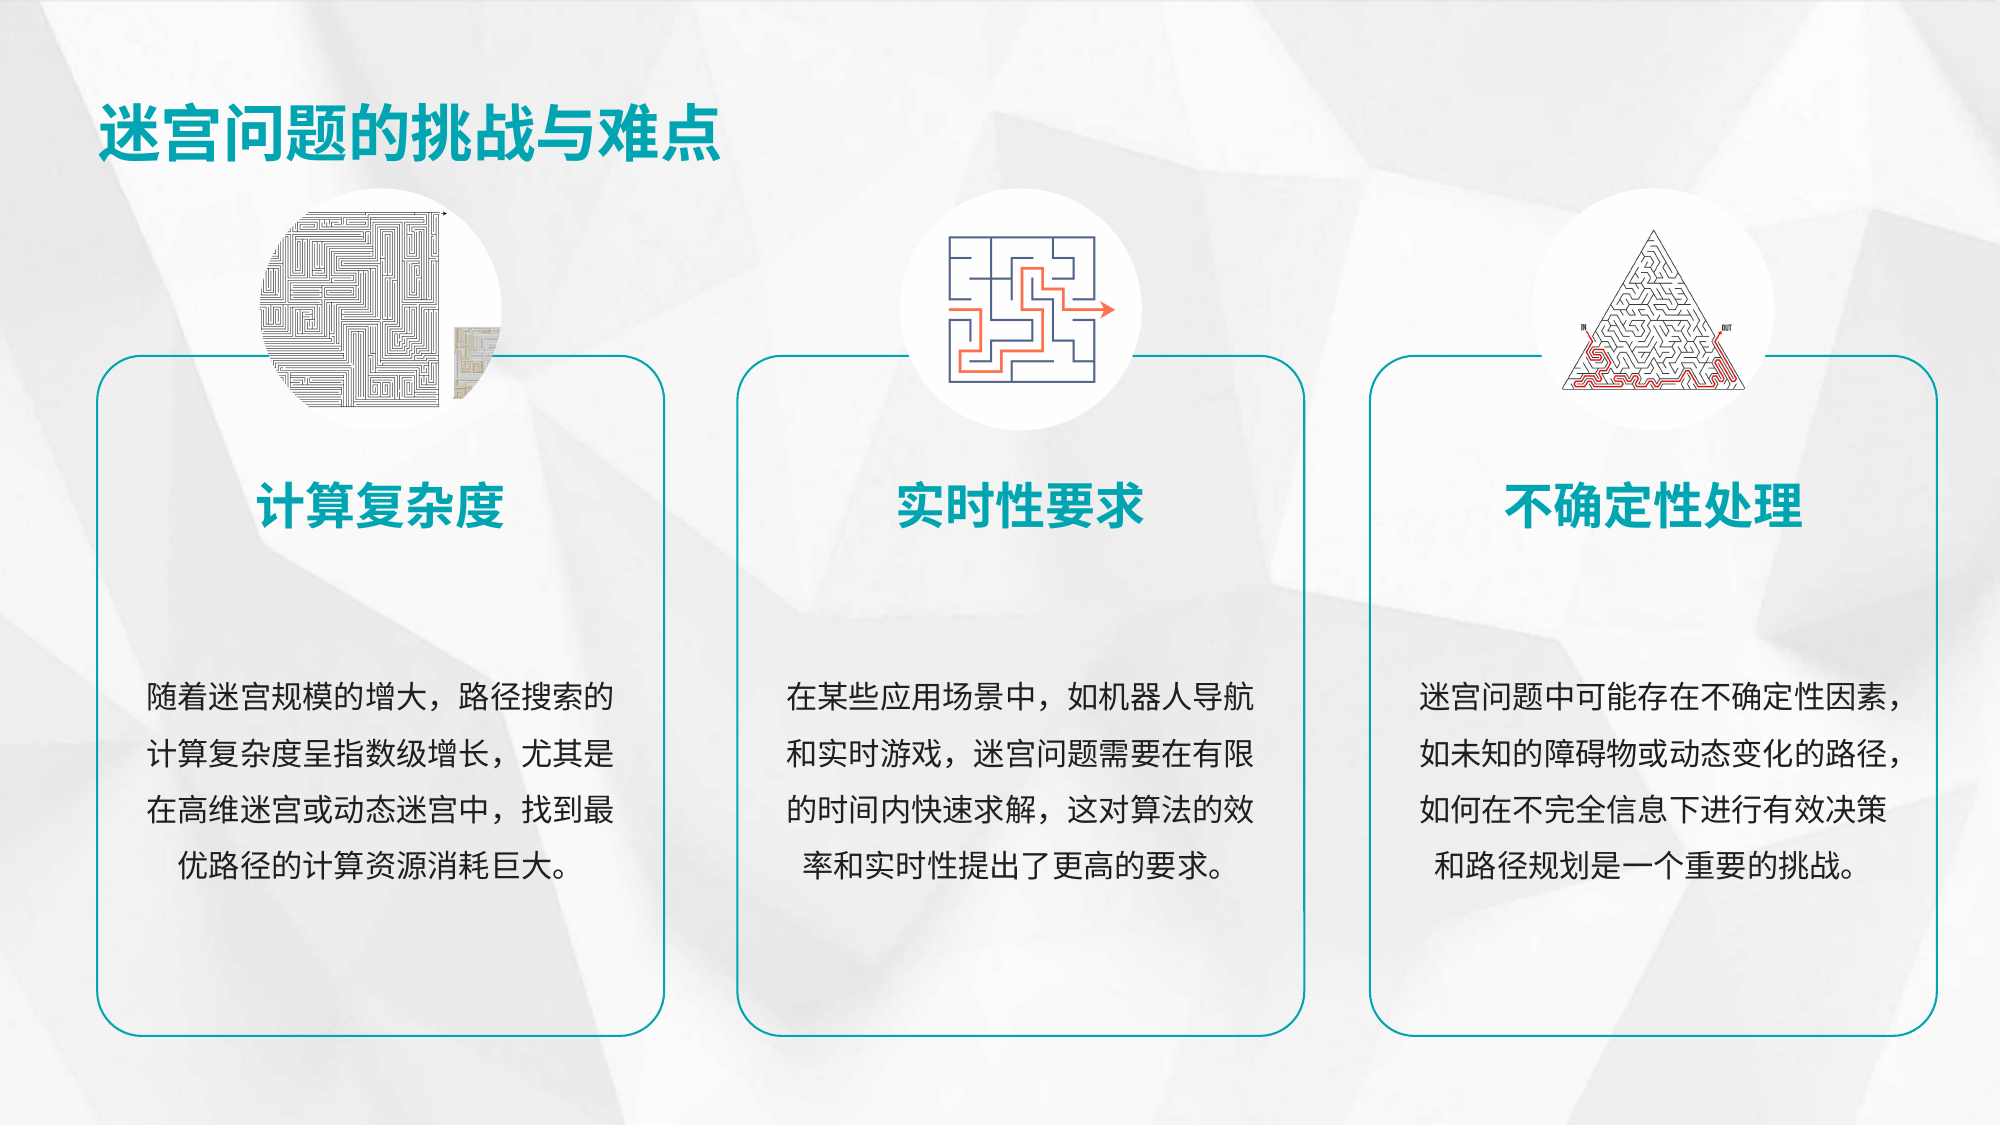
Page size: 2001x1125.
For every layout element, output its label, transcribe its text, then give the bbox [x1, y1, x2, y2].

text_box 实时性要求 [772, 450, 1269, 546]
picture [0, 0, 2001, 1125]
text_box 计算复杂度 [132, 450, 629, 546]
text_box 不确定性处理 [1405, 450, 1902, 546]
text_box 随着迷宫规模的增大，路径搜索的计算复杂度呈指数级增长，尤其是在高维迷宫或动态迷宫中，找到最优路径的计算资源消耗巨大。 [120, 548, 642, 994]
text_box 迷宫问题的挑战与难点 [78, 43, 1922, 189]
text_box [1369, 355, 1937, 1036]
text_box 迷宫问题中可能存在不确定性因素，如未知的障碍物或动态变化的路径，如何在不完全信息下进行有效决策和路径规划是一个重要的挑战。 [1393, 548, 1914, 994]
text_box [737, 355, 1305, 1036]
text_box [97, 355, 665, 1036]
text_box 在某些应用场景中，如机器人导航和实时游戏，迷宫问题需要在有限的时间内快速求解，这对算法的效率和实时性提出了更高的要求。 [760, 548, 1282, 994]
